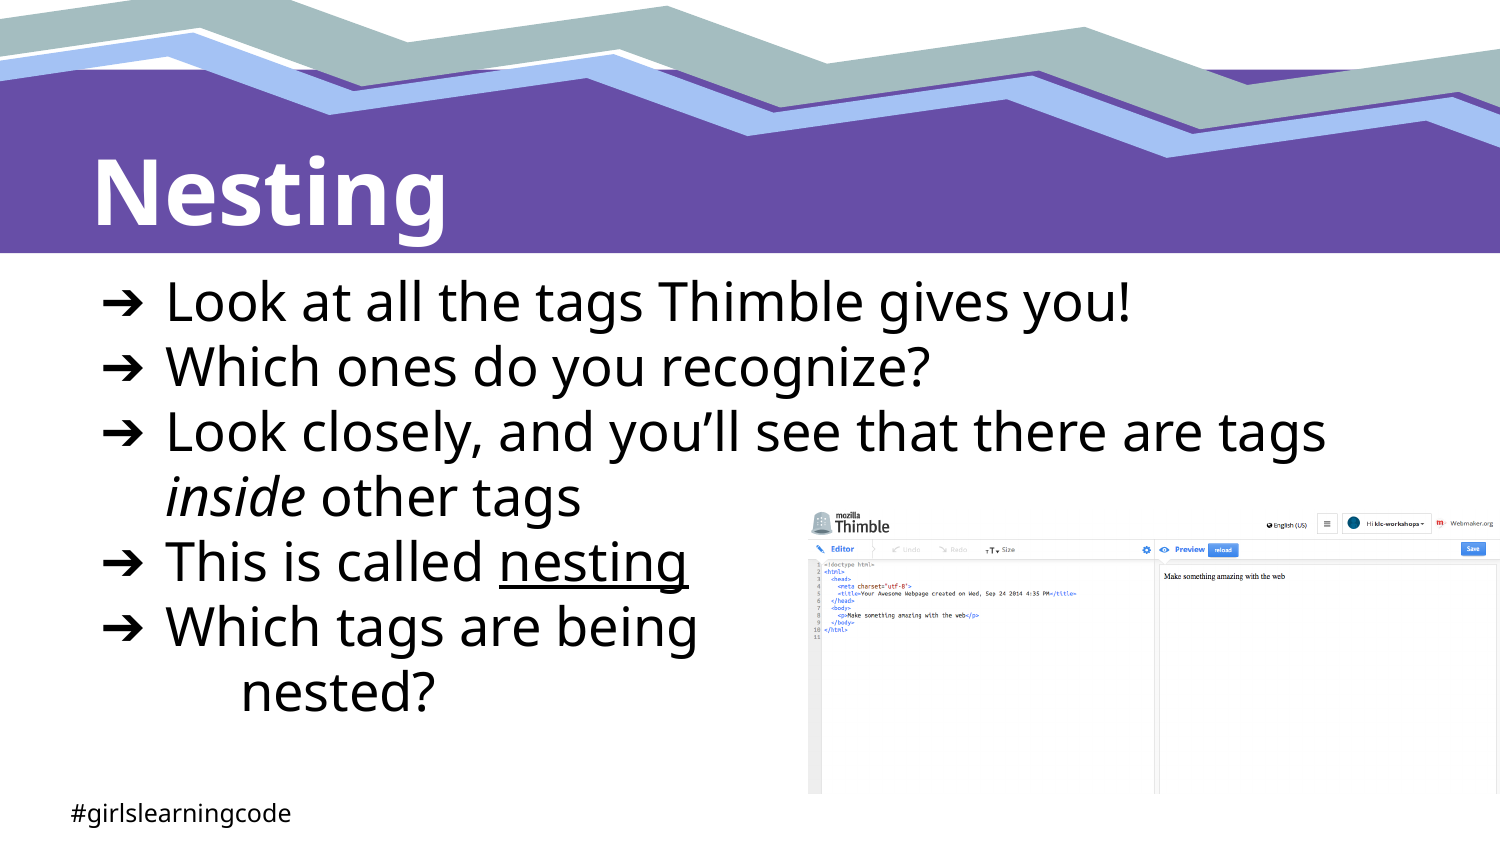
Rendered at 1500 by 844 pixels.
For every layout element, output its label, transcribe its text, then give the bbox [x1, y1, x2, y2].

list Look at all the tags Thimble gives you! Which ones do you recognize? Look closely, and you’ll see that there are tags inside other tags This is called nesting Which tags are being nested? [75, 252, 1425, 769]
title Nesting [75, 62, 1500, 259]
picture [808, 509, 1500, 794]
